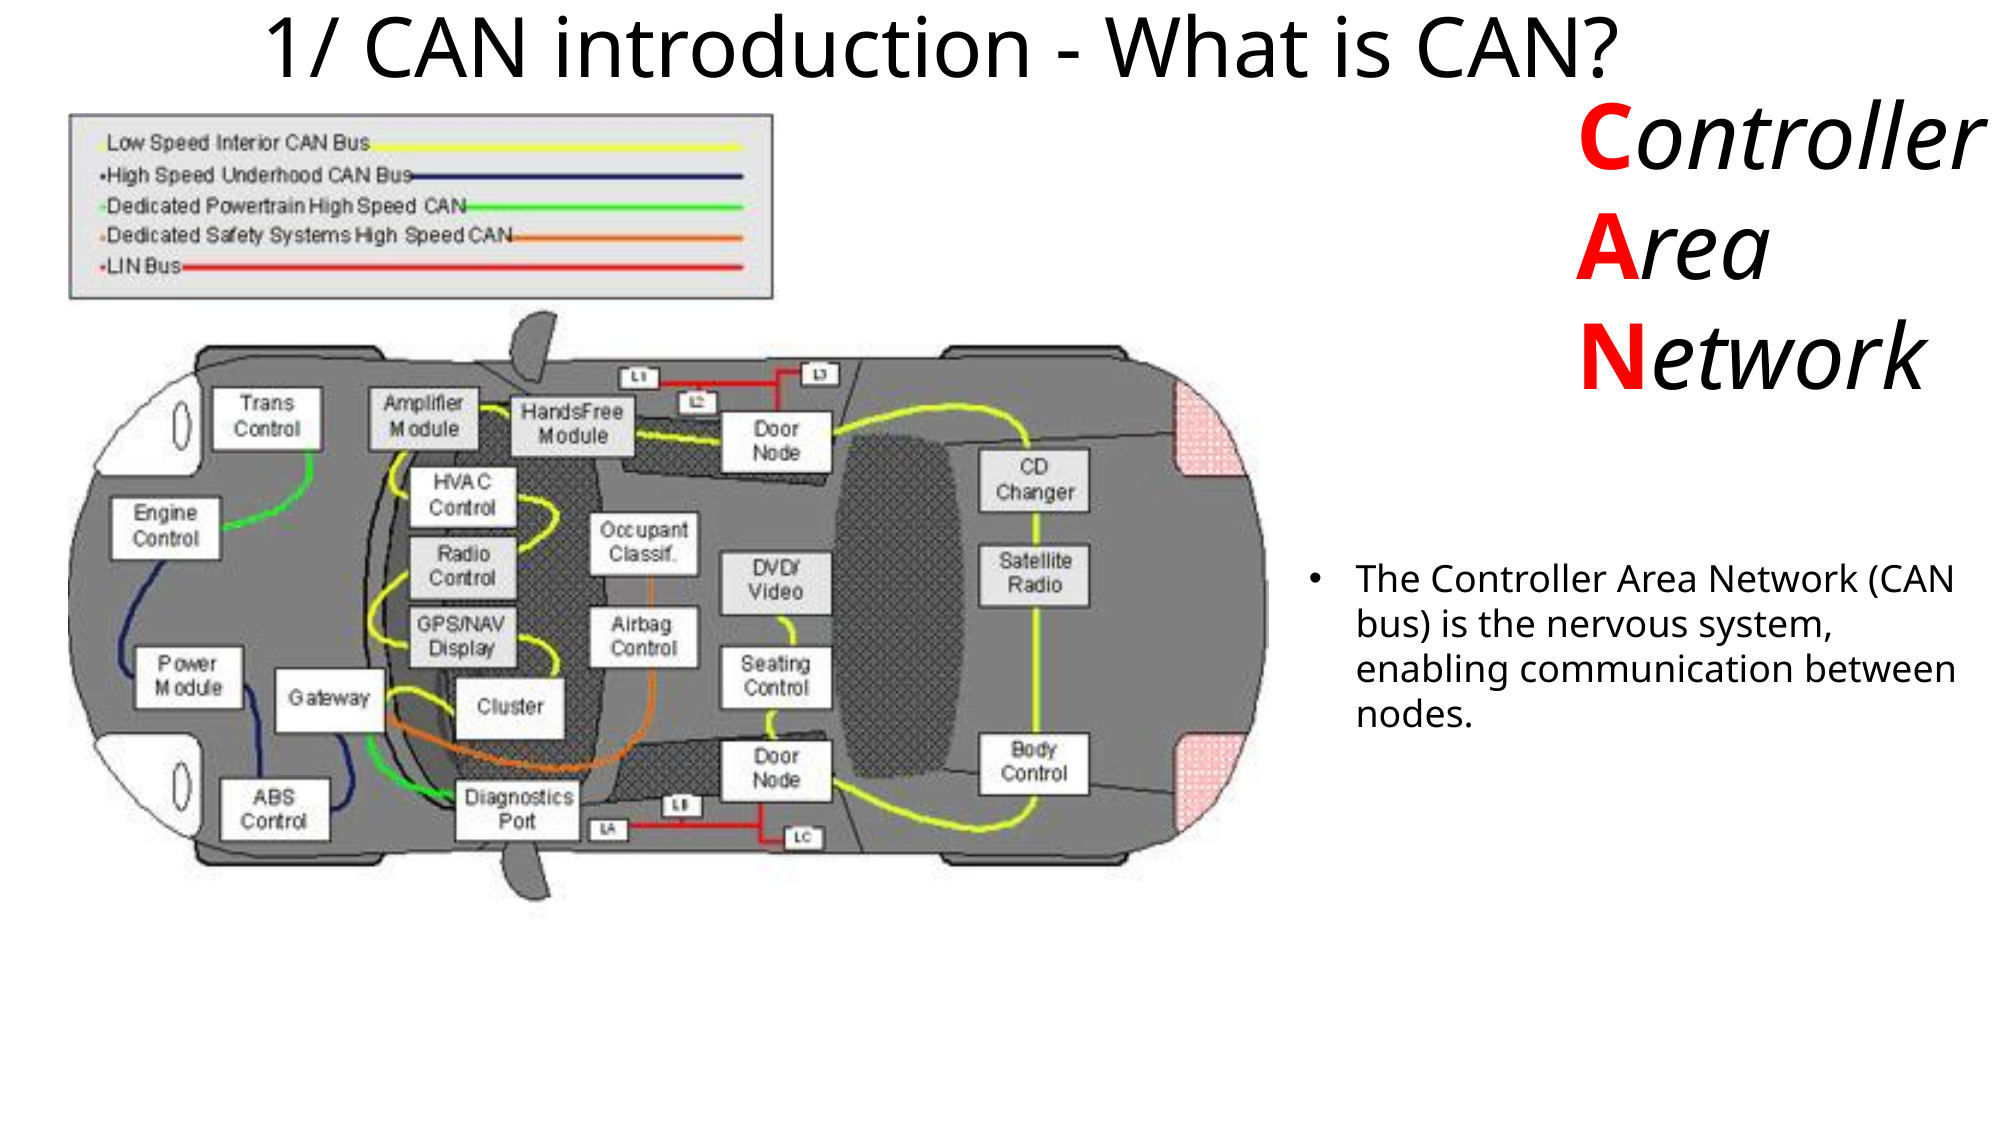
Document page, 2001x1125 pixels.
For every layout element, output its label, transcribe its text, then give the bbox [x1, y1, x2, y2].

text_box Controller Area Network [1561, 70, 2000, 416]
text_box 1/ CAN introduction - What is CAN? [32, 0, 1851, 102]
picture [68, 112, 1269, 940]
text_box The Controller Area Network (CAN bus) is the nervous system, enabling communication between nodes. [1293, 547, 1983, 743]
